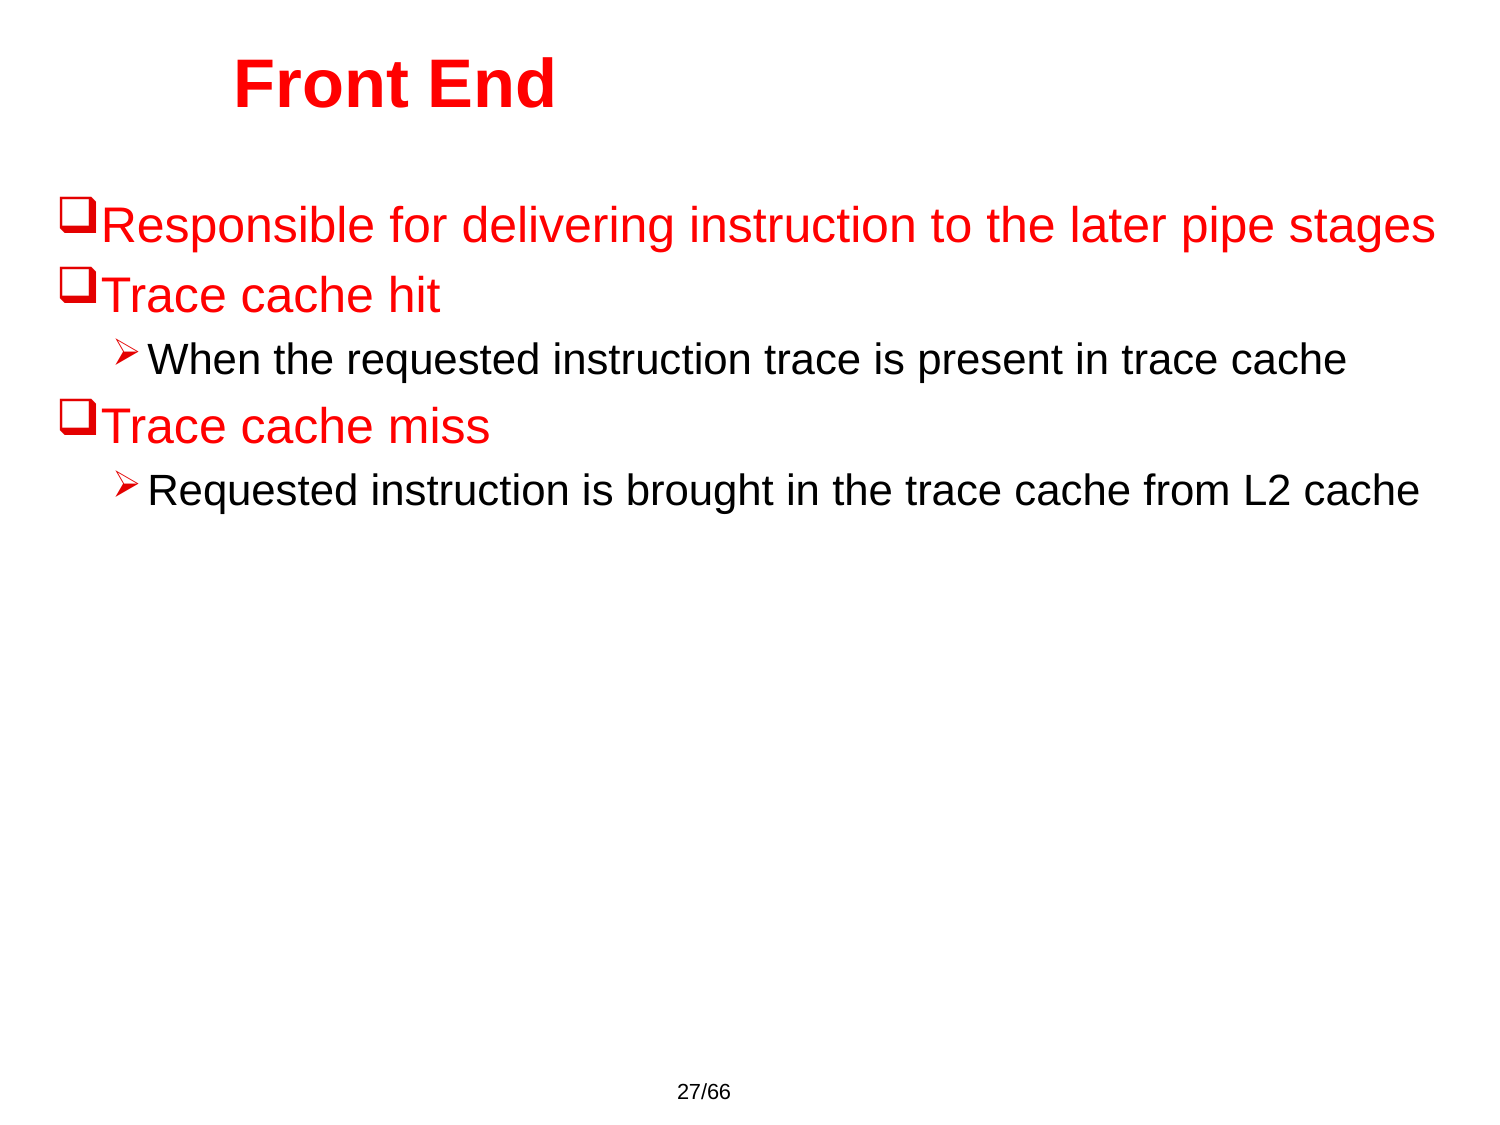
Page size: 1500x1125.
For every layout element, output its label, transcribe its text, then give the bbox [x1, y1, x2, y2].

title Front End [218, 0, 1459, 161]
list Responsible for delivering instruction to the later pipe stages Trace cache hit When the requested instruction trace is present in trace cache Trace cache miss Requested instruction is brought in the trace cache from L2 cache [41, 184, 1459, 972]
